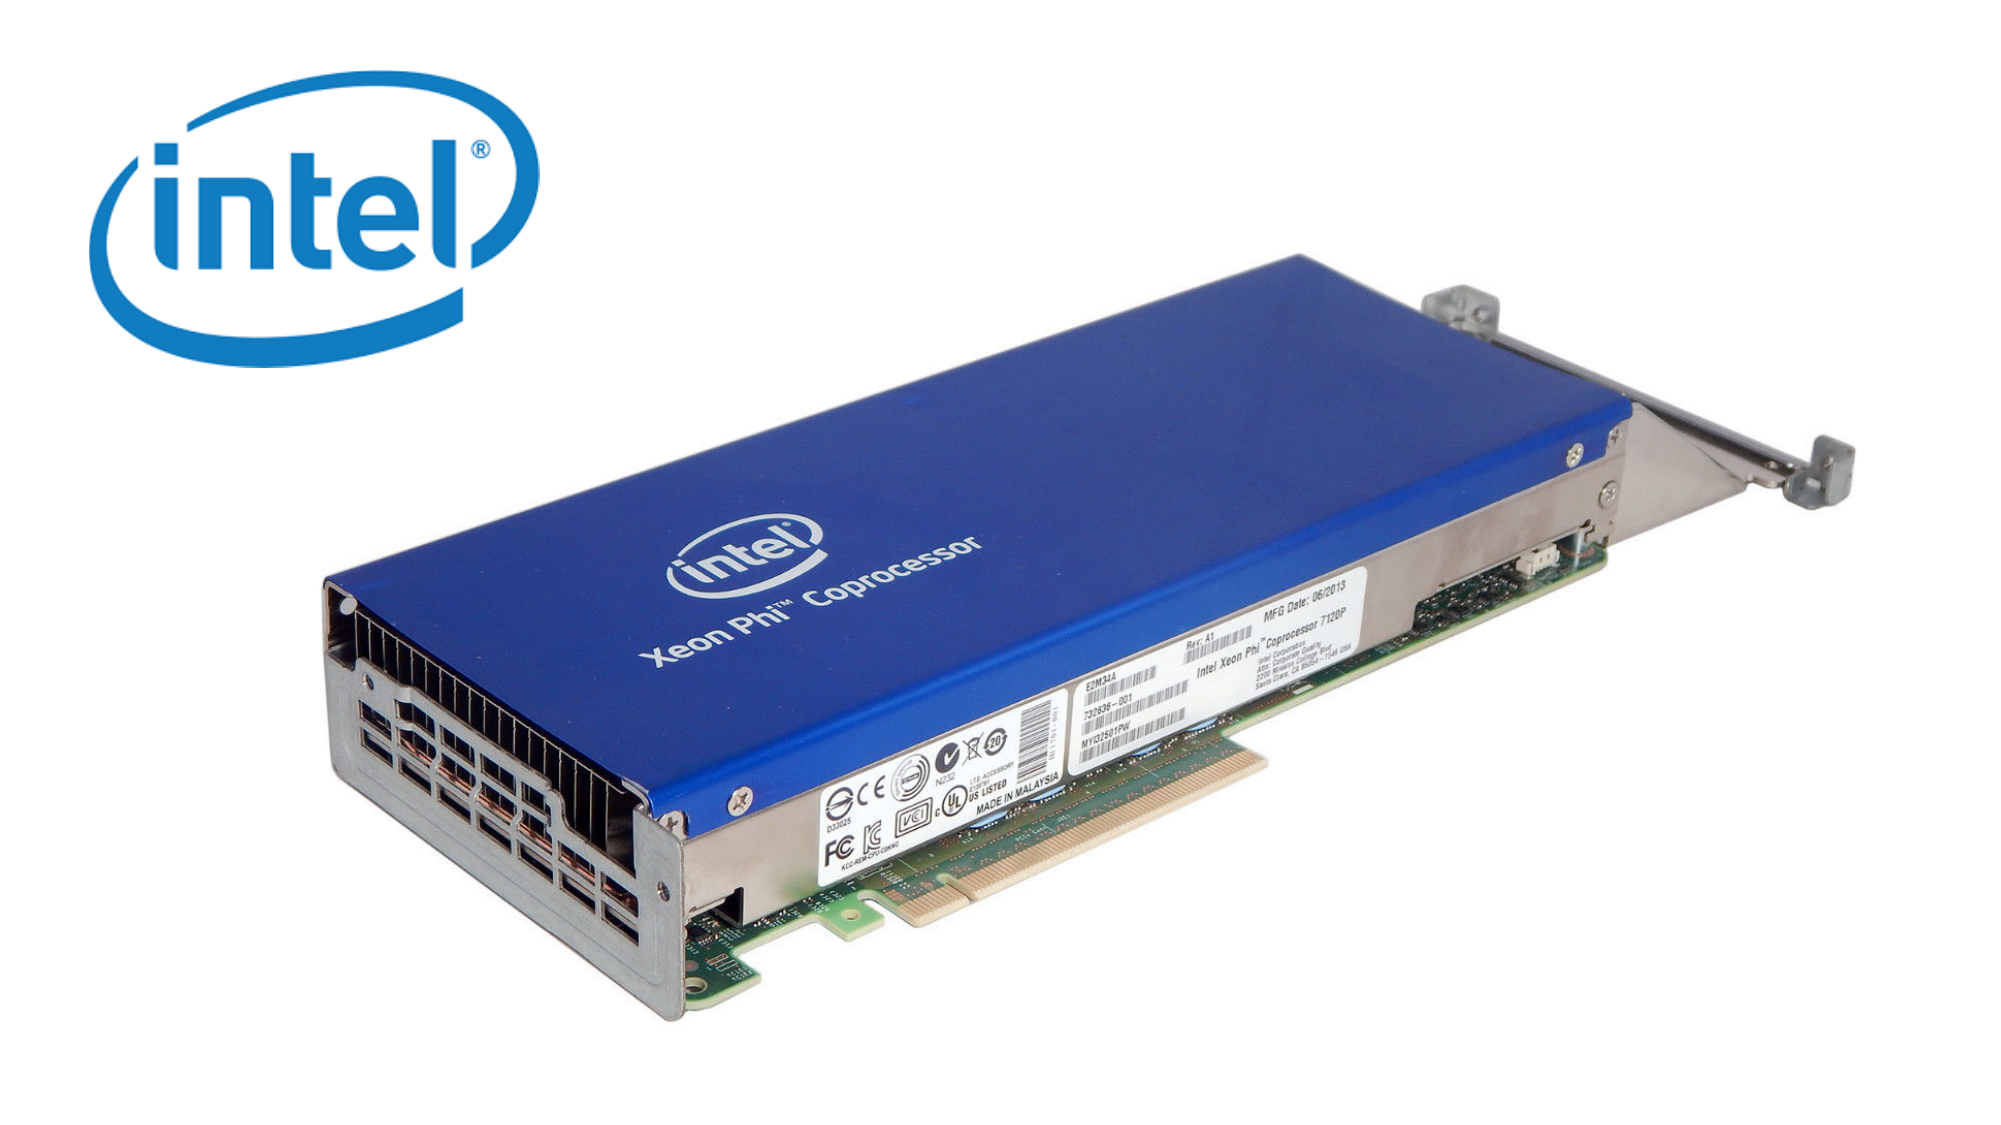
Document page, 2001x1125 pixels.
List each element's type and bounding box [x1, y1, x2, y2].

picture [89, 70, 1914, 1080]
